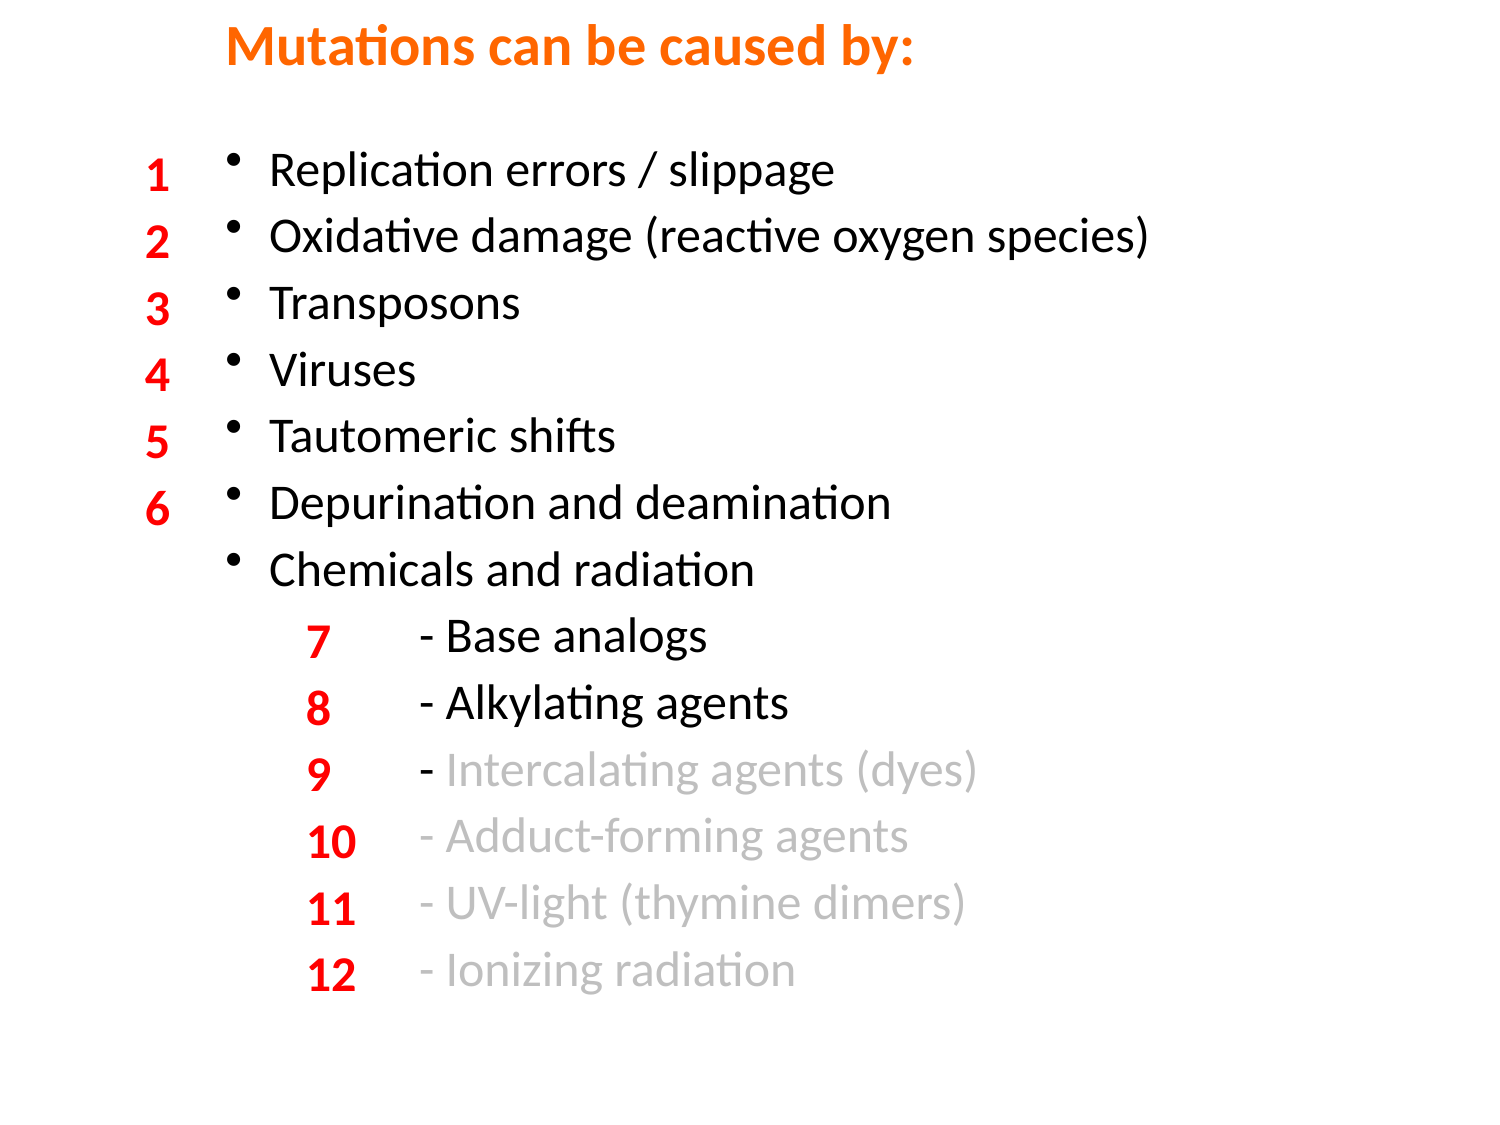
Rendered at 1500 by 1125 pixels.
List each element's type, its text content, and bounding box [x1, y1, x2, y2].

text_box Mutations can be caused by: Replication errors / slippage Oxidative damage (reactive oxygen species) Transposons Viruses Tautomeric shifts Depurination and deamination Chemicals and radiation - Base analogs - Alkylating agents - Intercalating agents (dyes) - Adduct-forming agents - UV-light (thymine dimers) - Ionizing radiation [210, 0, 1357, 1004]
text_box 1 2 3 4 5 6 7 8 9 10 11 12 [130, 152, 447, 1010]
